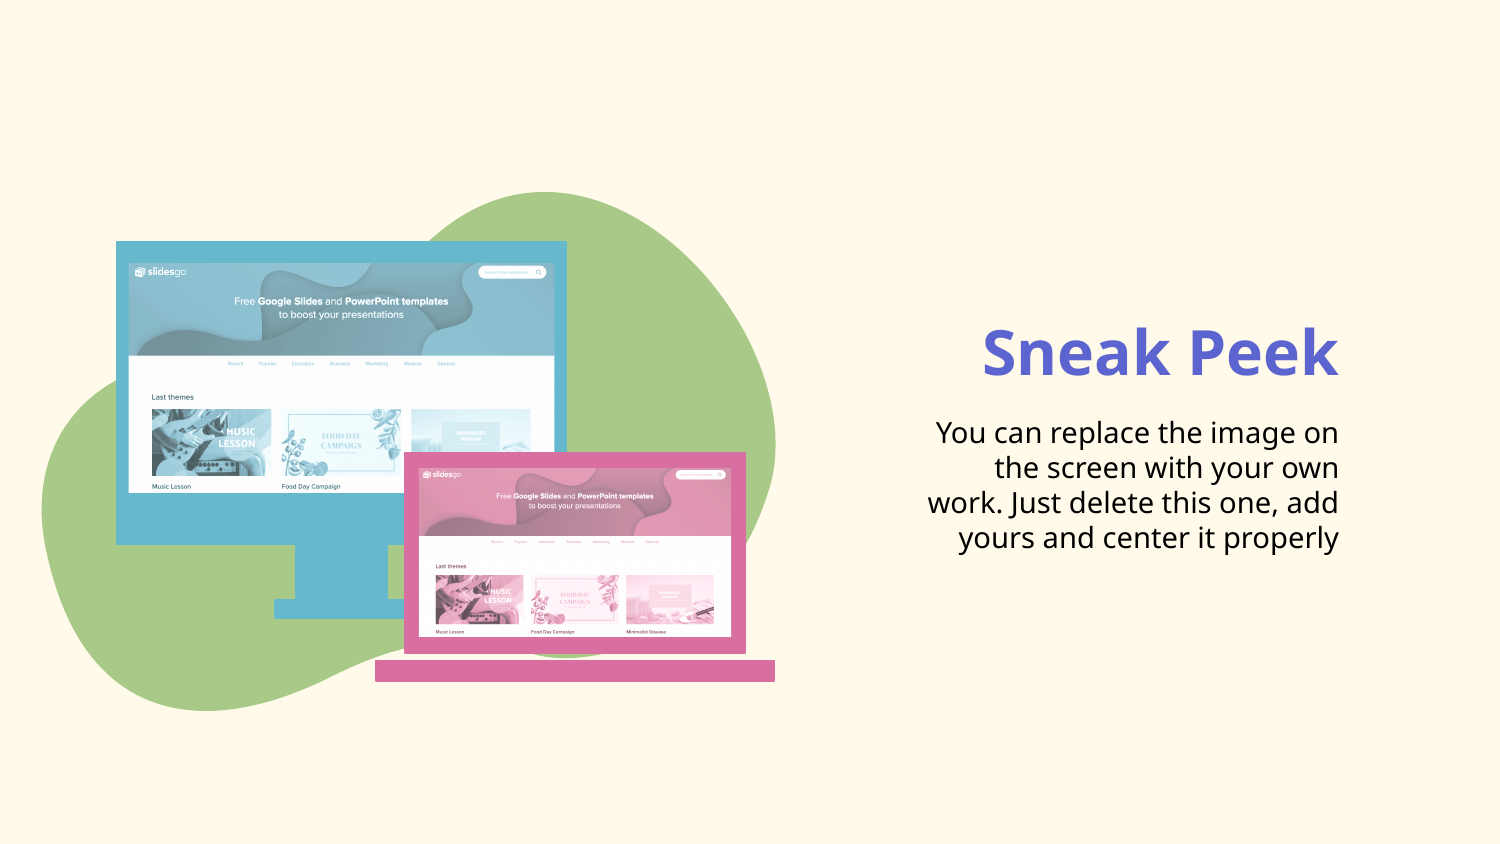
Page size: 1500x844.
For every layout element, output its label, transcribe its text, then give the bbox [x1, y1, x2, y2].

picture [128, 262, 732, 637]
text_box [429, 191, 776, 544]
text_box [41, 383, 404, 711]
title Sneak Peek [795, 278, 1355, 403]
subtitle You can replace the image on the screen with your own work. Just delete this one, add yours and center it properly [905, 403, 1355, 610]
text_box [404, 453, 746, 654]
text_box [532, 654, 603, 659]
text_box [116, 241, 567, 619]
text_box [376, 660, 774, 682]
